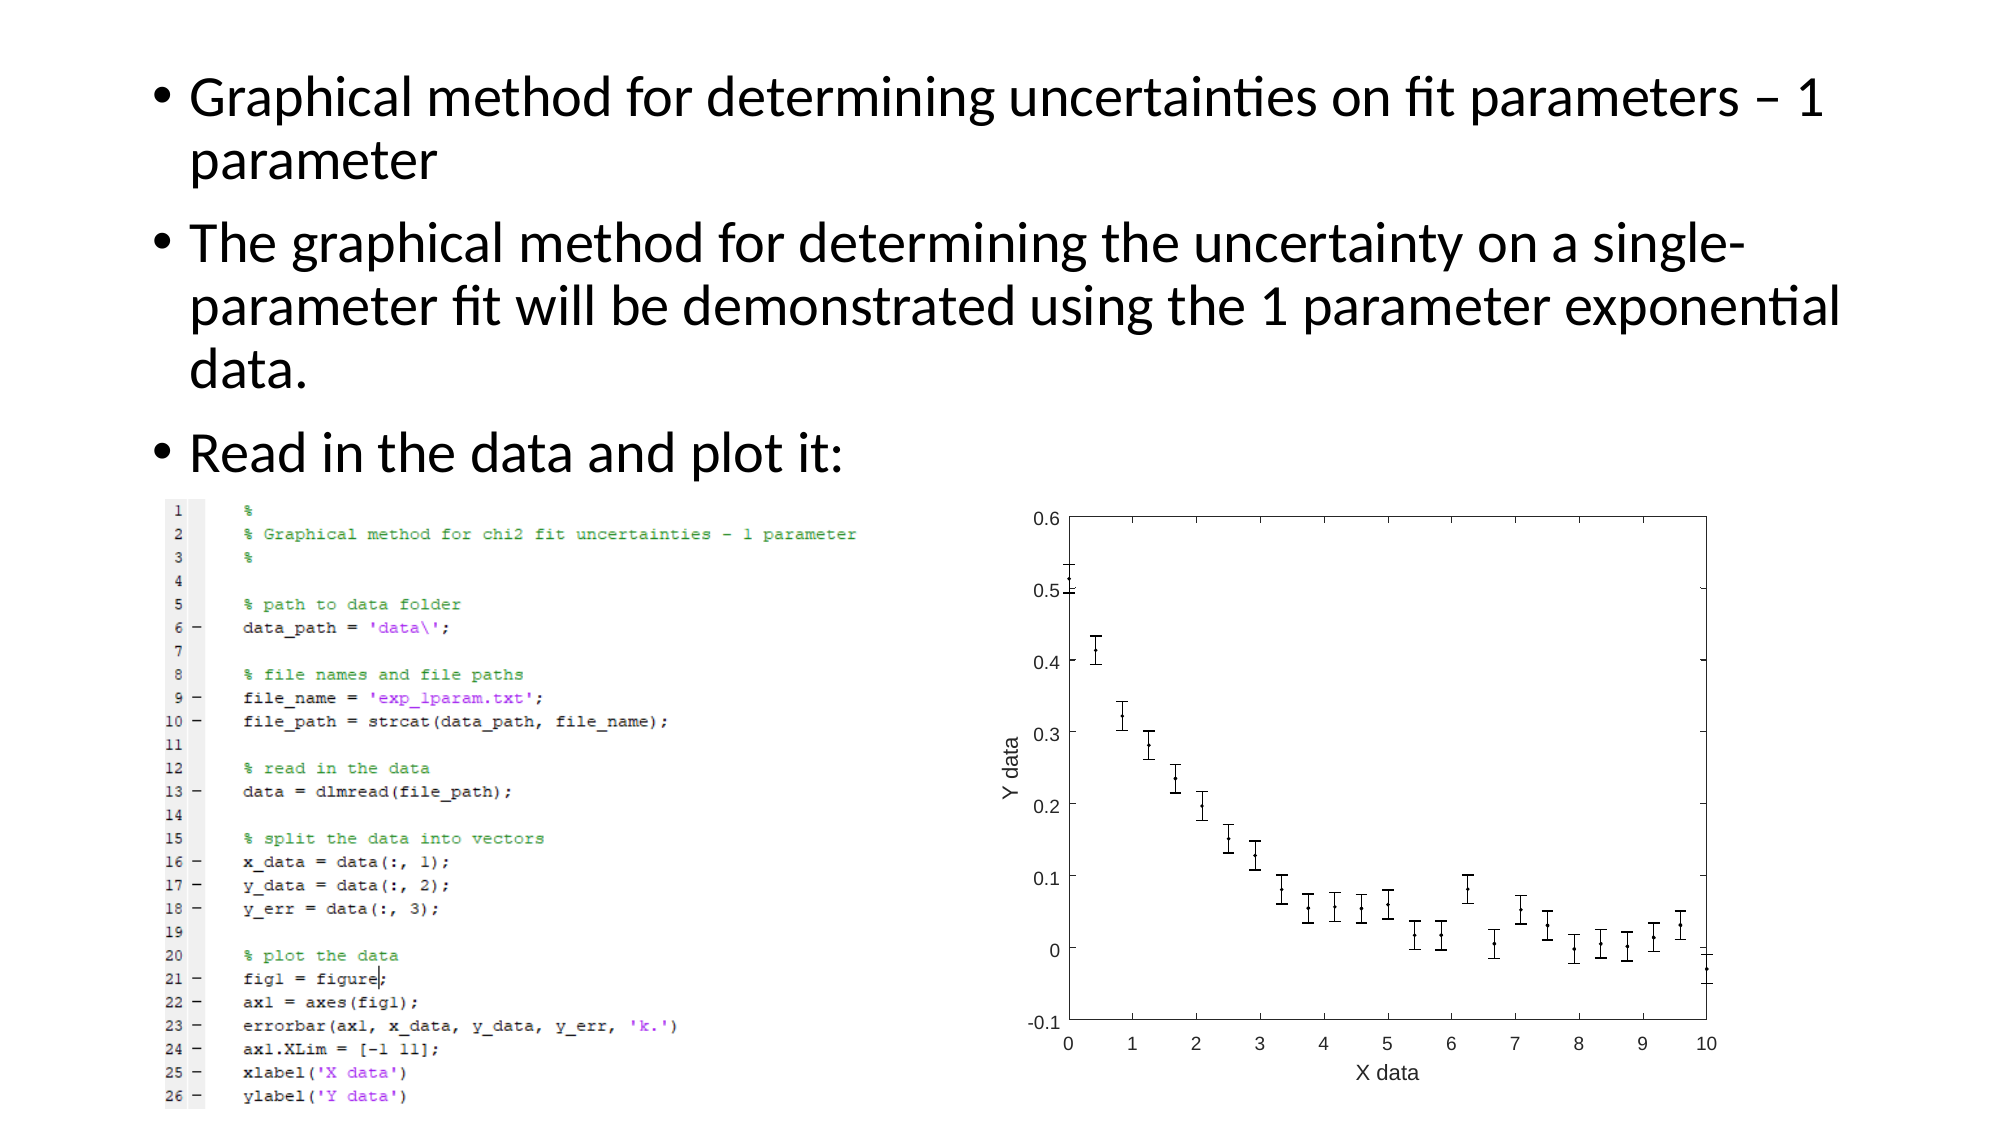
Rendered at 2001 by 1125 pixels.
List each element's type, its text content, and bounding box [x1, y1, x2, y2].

picture [961, 470, 1784, 1086]
picture [165, 499, 869, 1109]
list Graphical method for determining uncertainties on fit parameters – 1 parameter The graphical method for determining the uncertainty on a single-parameter fit will be demonstrated using the 1 parameter exponential data. Read in the data and plot it: [137, 58, 1861, 1108]
